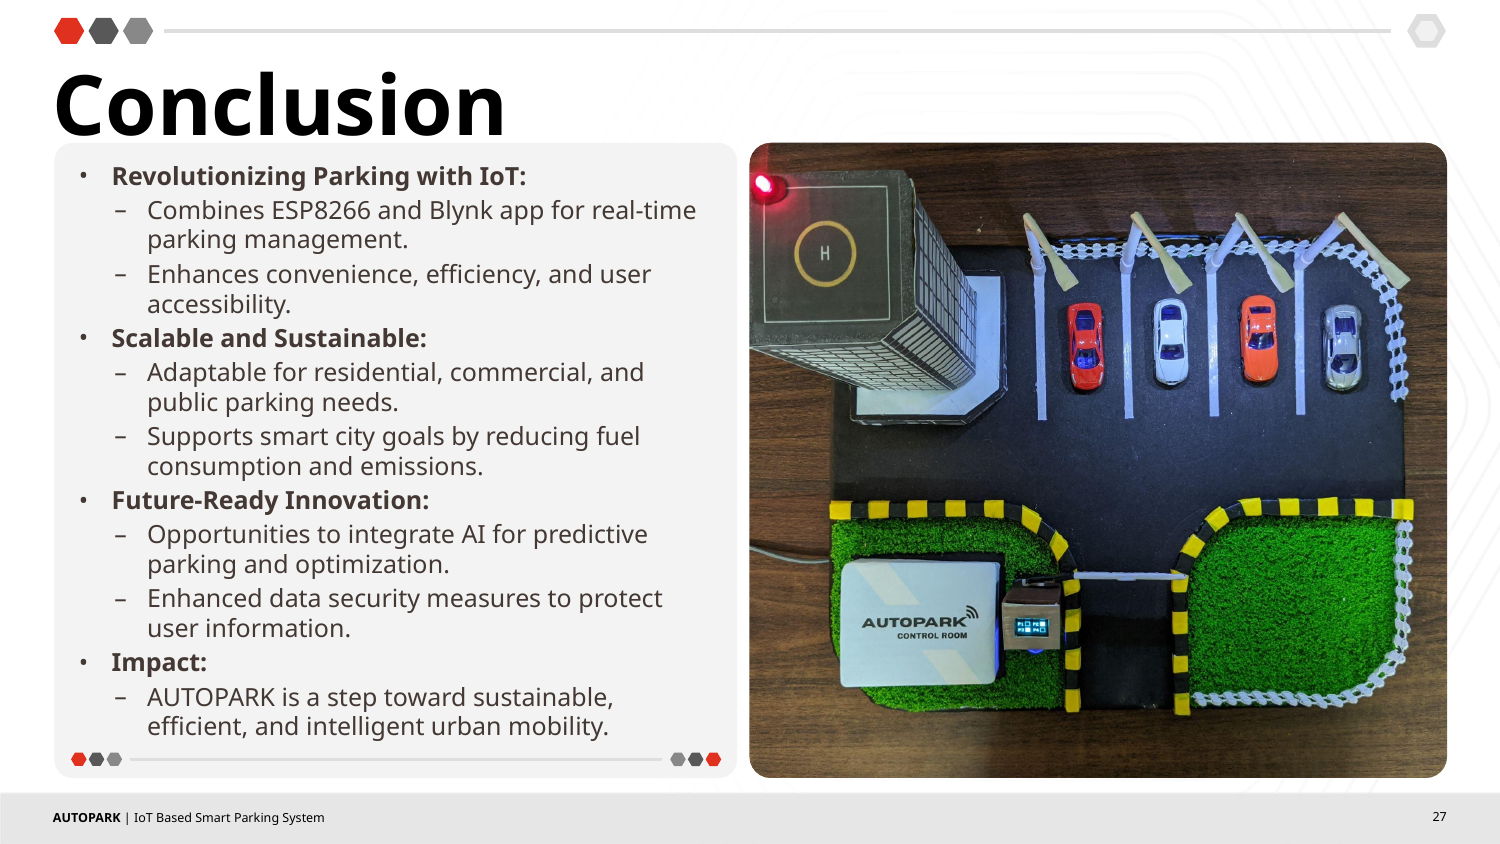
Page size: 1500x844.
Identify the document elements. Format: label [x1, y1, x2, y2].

text_box [670, 752, 722, 767]
picture [0, 0, 1500, 844]
text_box [70, 752, 123, 767]
